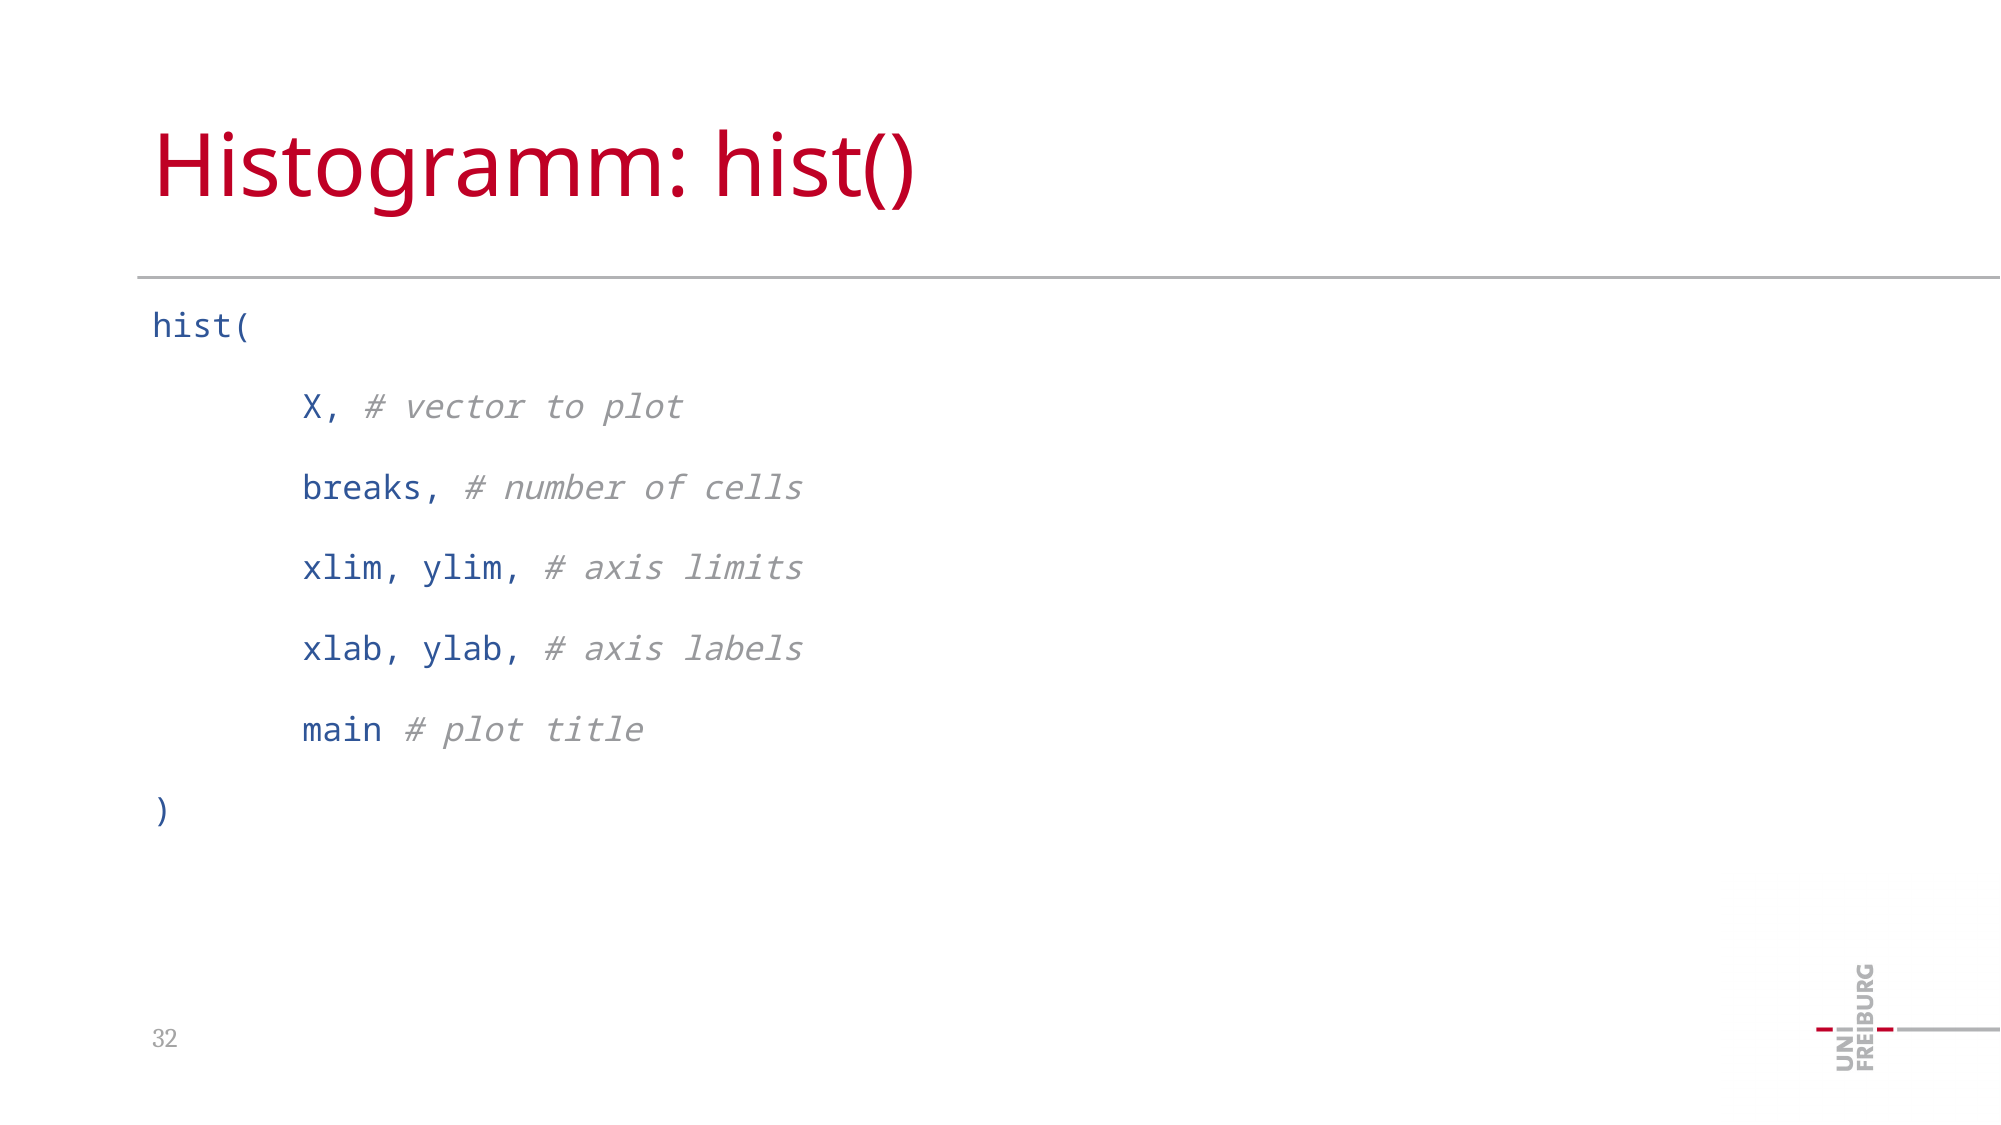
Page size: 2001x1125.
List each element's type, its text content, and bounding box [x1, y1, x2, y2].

picture [1721, 873, 2000, 1122]
slide_number 32 [137, 1012, 588, 1073]
list hist( X, # vector to plot breaks, # number of cells xlim, ylim, # axis limits xlab, ylab, # axis labels main # plot title ) [137, 277, 1863, 992]
title Histogramm: hist() [137, 59, 1863, 277]
